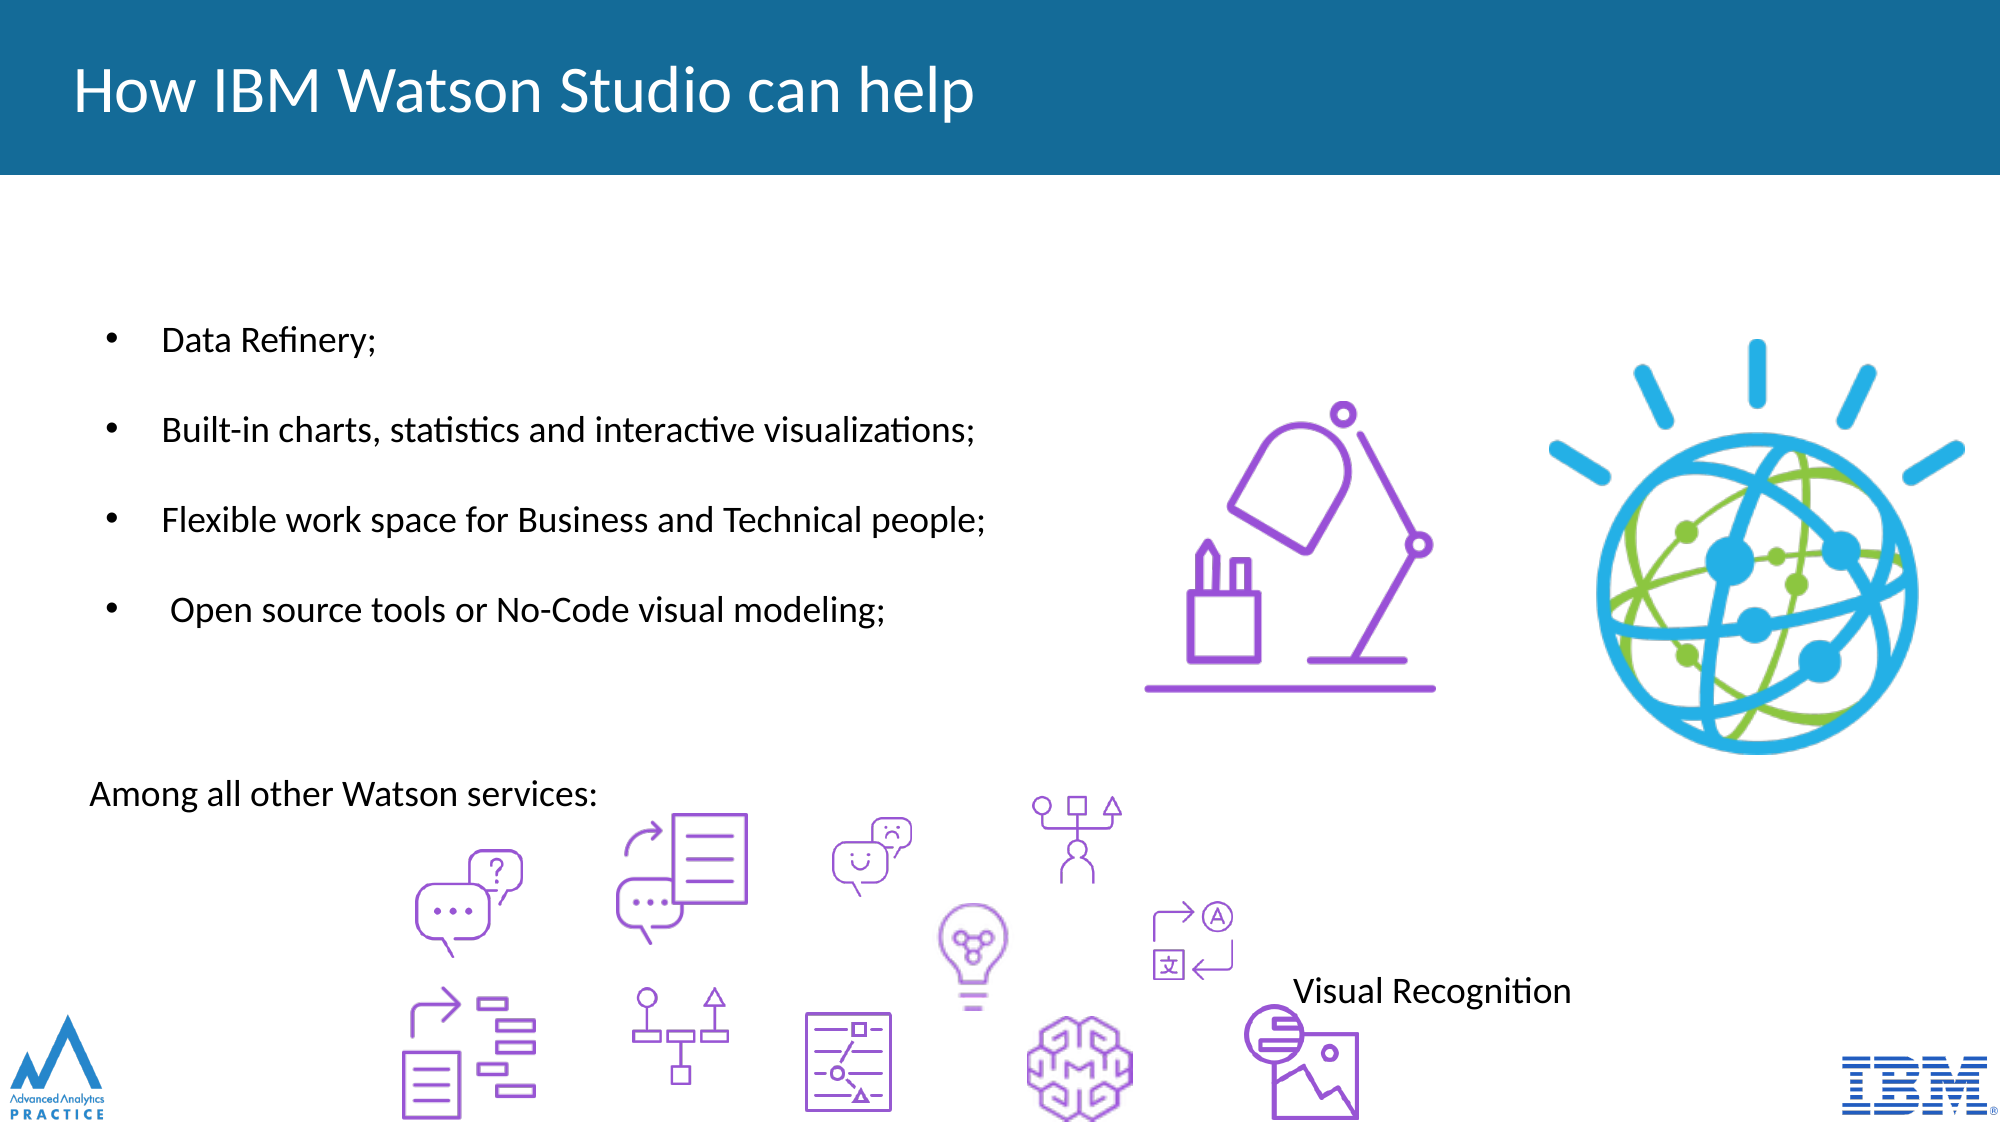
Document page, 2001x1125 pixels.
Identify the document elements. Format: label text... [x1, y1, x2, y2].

picture [415, 849, 523, 958]
text_box Visual Recognition [1278, 958, 1588, 1019]
picture [1837, 1043, 2000, 1125]
picture [632, 987, 729, 1085]
picture [1144, 401, 1436, 693]
text_box Among all other Watson services: [74, 761, 615, 822]
picture [1027, 1016, 1133, 1122]
text_box Data Refinery; Built-in charts, statistics and interactive visualizations; Flexible work space for Business and Technical people; Open source tools or No-Code visual modeling; [90, 262, 1210, 638]
picture [616, 813, 748, 945]
picture [1244, 1004, 1359, 1120]
picture [4, 1012, 113, 1125]
text_box How IBM Watson Studio can help [58, 38, 1077, 179]
picture [832, 817, 912, 897]
picture [402, 986, 536, 1120]
picture [1549, 339, 1965, 755]
picture [1153, 901, 1233, 980]
picture [920, 903, 1028, 1011]
text_box [0, 0, 2000, 175]
picture [797, 1012, 898, 1112]
picture [1032, 795, 1122, 884]
